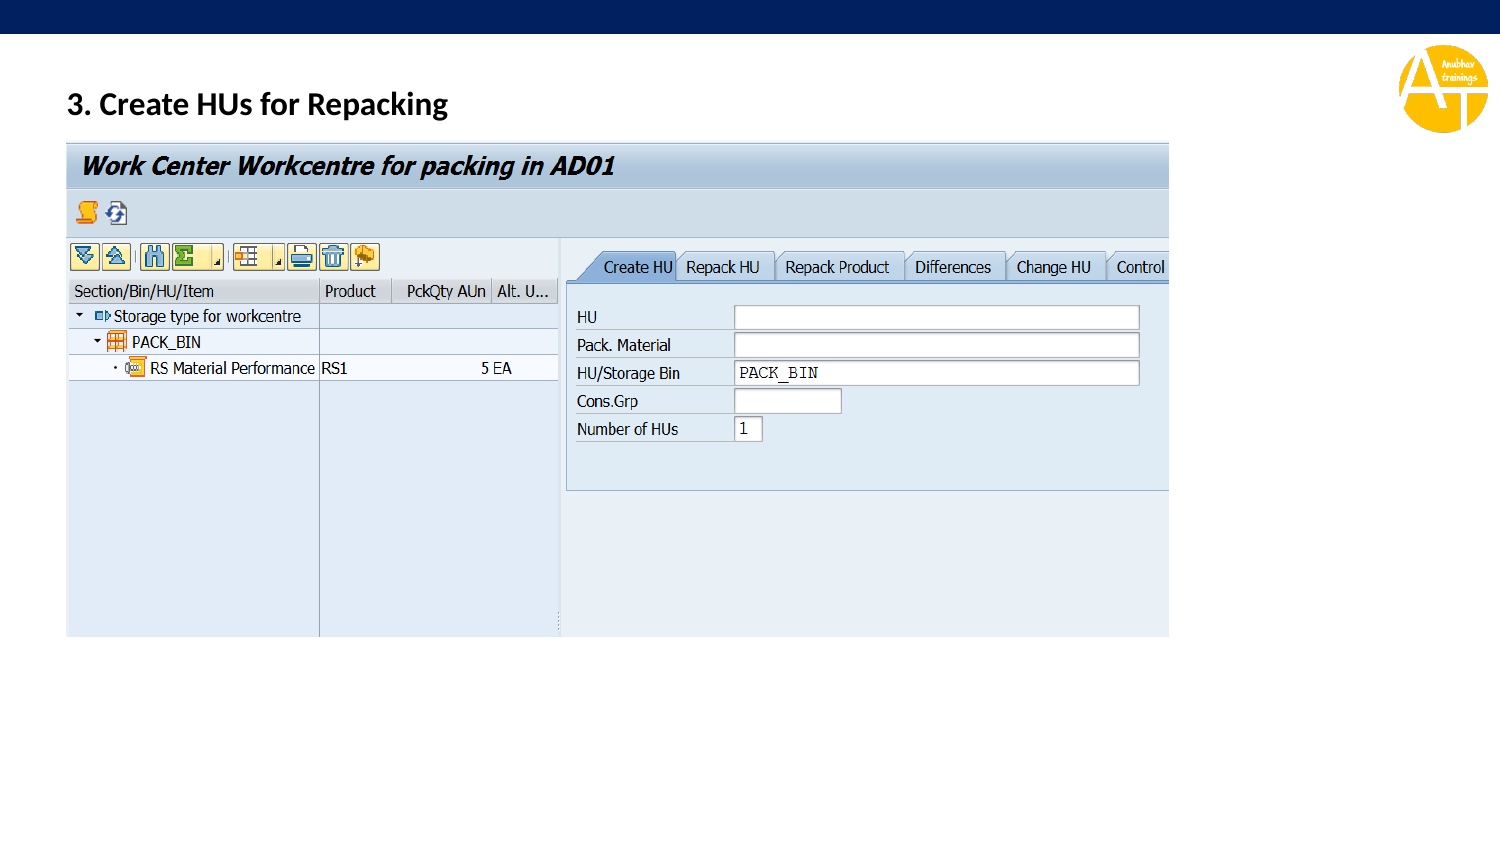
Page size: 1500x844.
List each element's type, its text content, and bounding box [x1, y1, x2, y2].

picture [66, 139, 1170, 637]
text_box 3. Create HUs for Repacking [51, 64, 1203, 138]
picture [1390, 39, 1493, 140]
